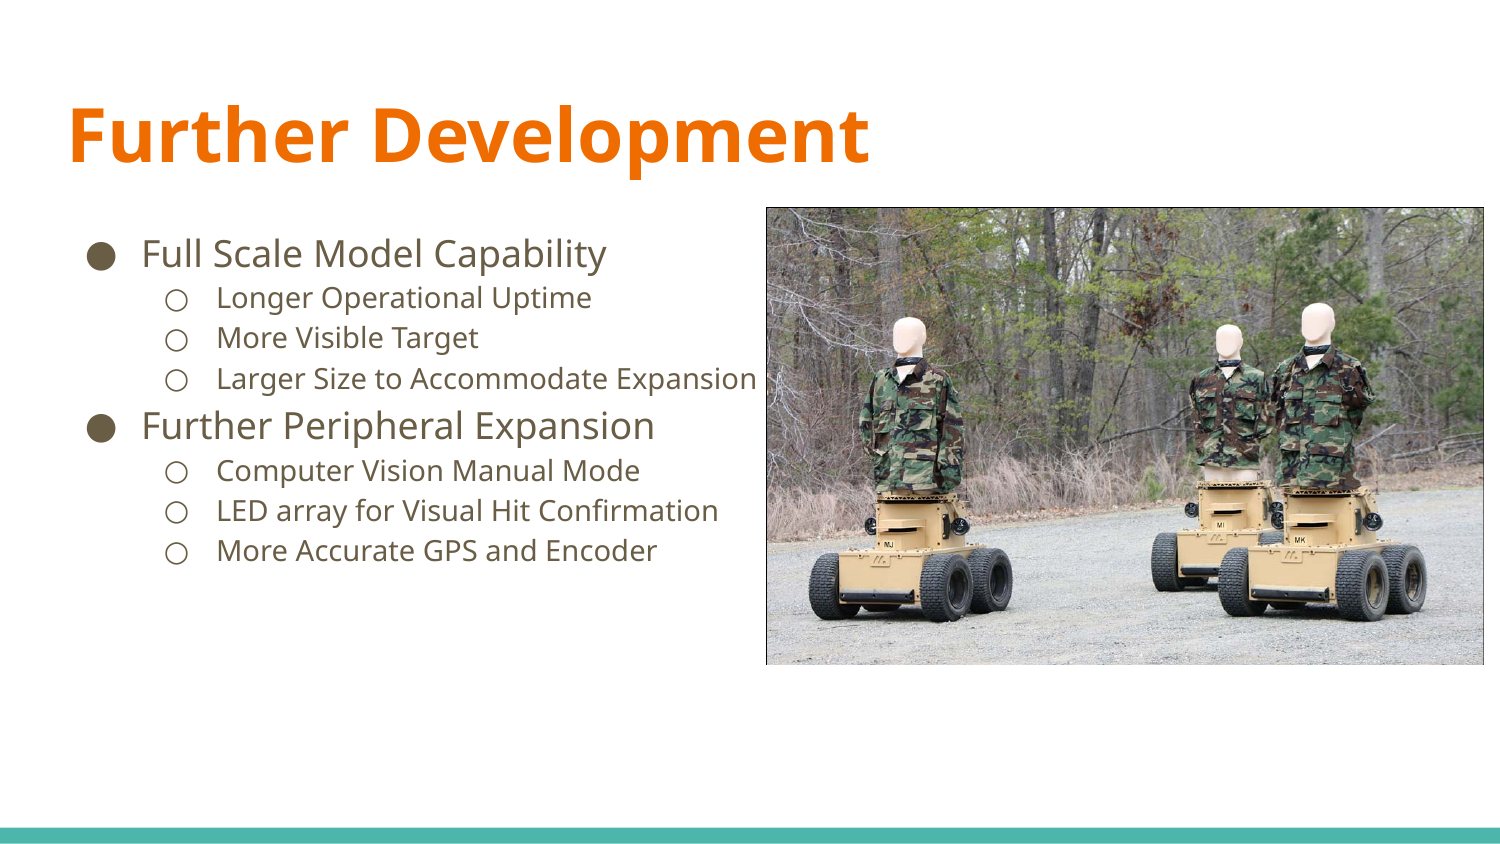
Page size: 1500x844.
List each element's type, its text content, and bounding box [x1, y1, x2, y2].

title Further Development [51, 72, 1449, 189]
list Full Scale Model Capability Longer Operational Uptime More Visible Target Larger Size to Accommodate Expansion Further Peripheral Expansion Computer Vision Manual Mode LED array for Visual Hit Confirmation More Accurate GPS and Encoder [51, 207, 1449, 750]
picture [765, 207, 1484, 665]
